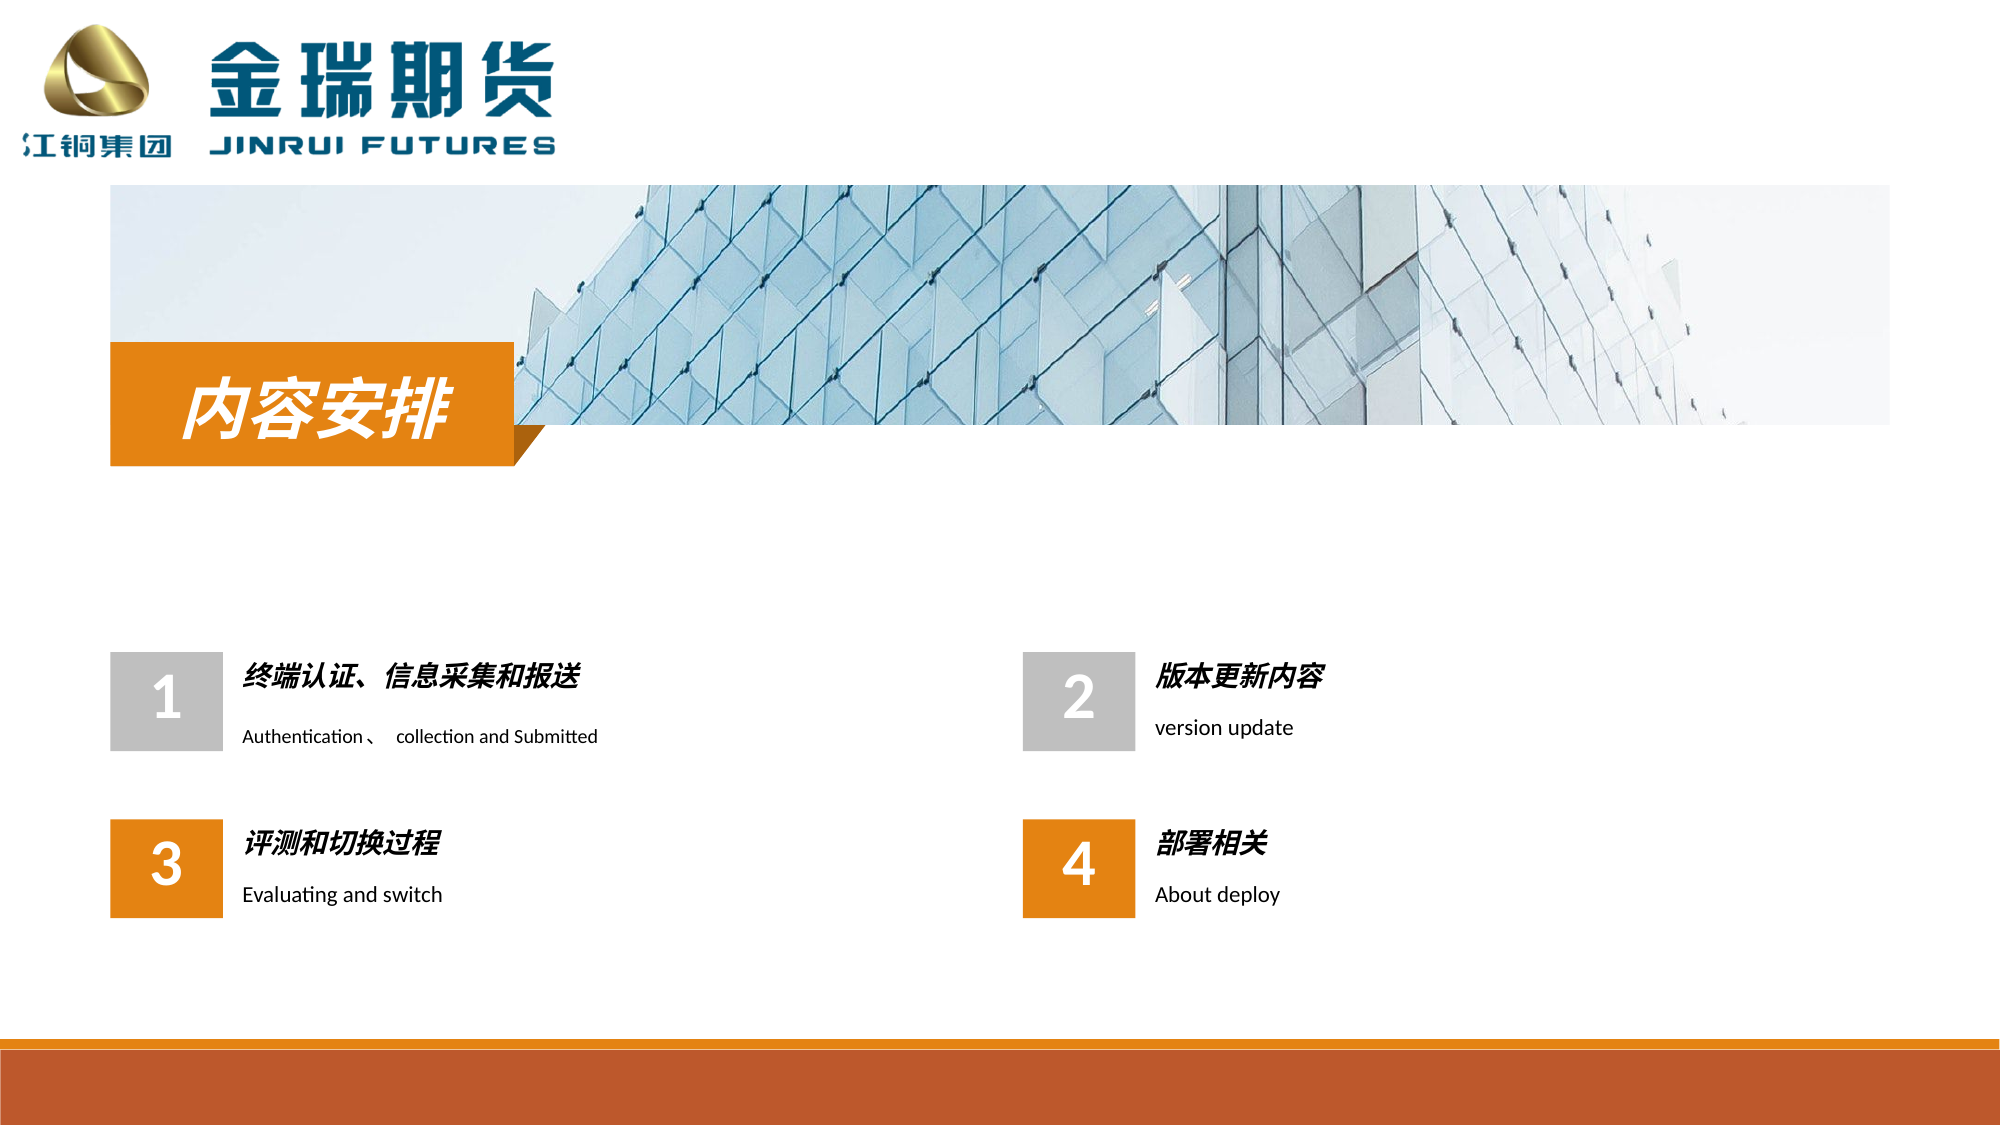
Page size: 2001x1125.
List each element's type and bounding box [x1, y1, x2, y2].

text_box [109, 184, 1891, 926]
picture [0, 0, 573, 196]
